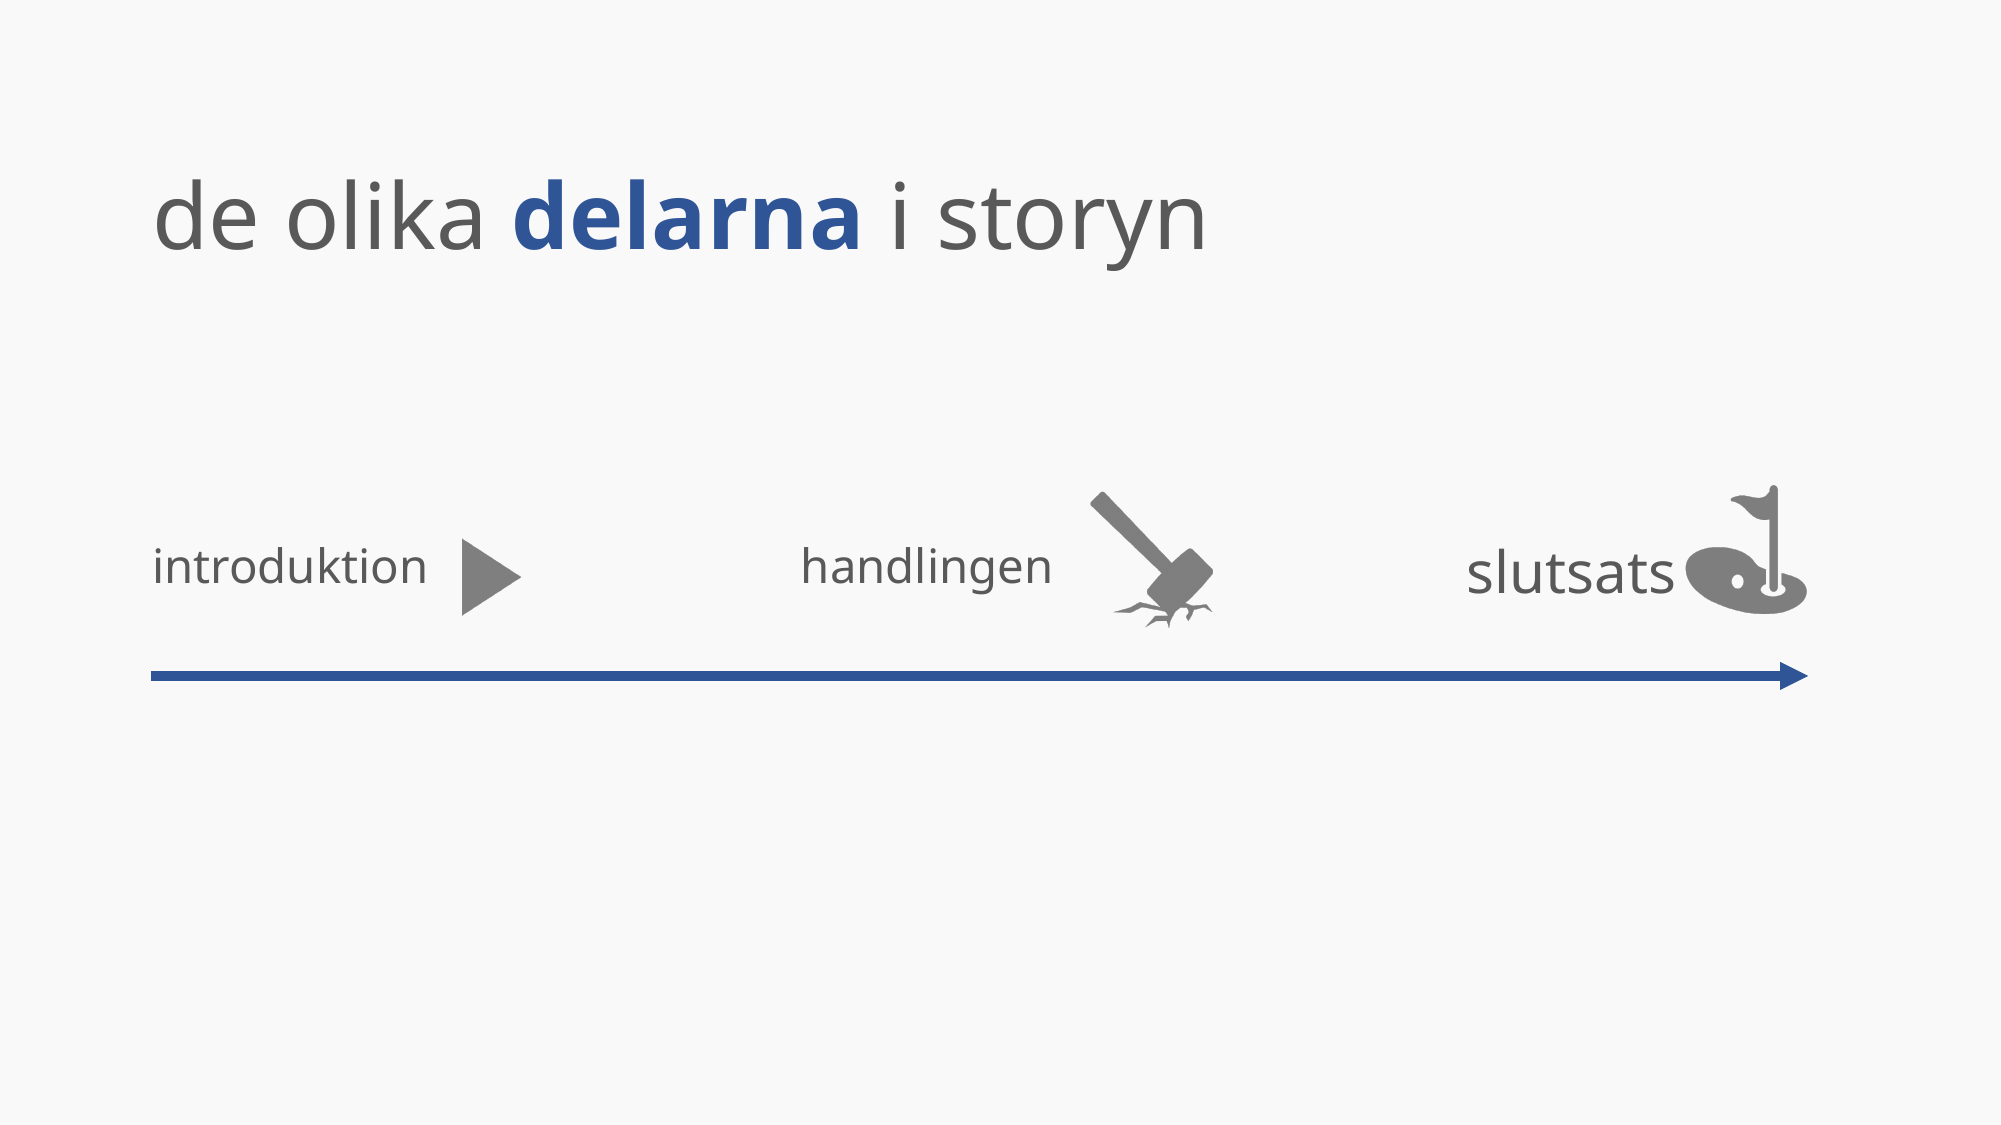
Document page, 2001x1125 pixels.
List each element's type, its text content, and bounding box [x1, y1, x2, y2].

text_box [785, 484, 1227, 635]
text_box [1451, 474, 1809, 635]
text_box de olika delarna i storyn [137, 59, 1863, 278]
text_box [137, 527, 541, 635]
